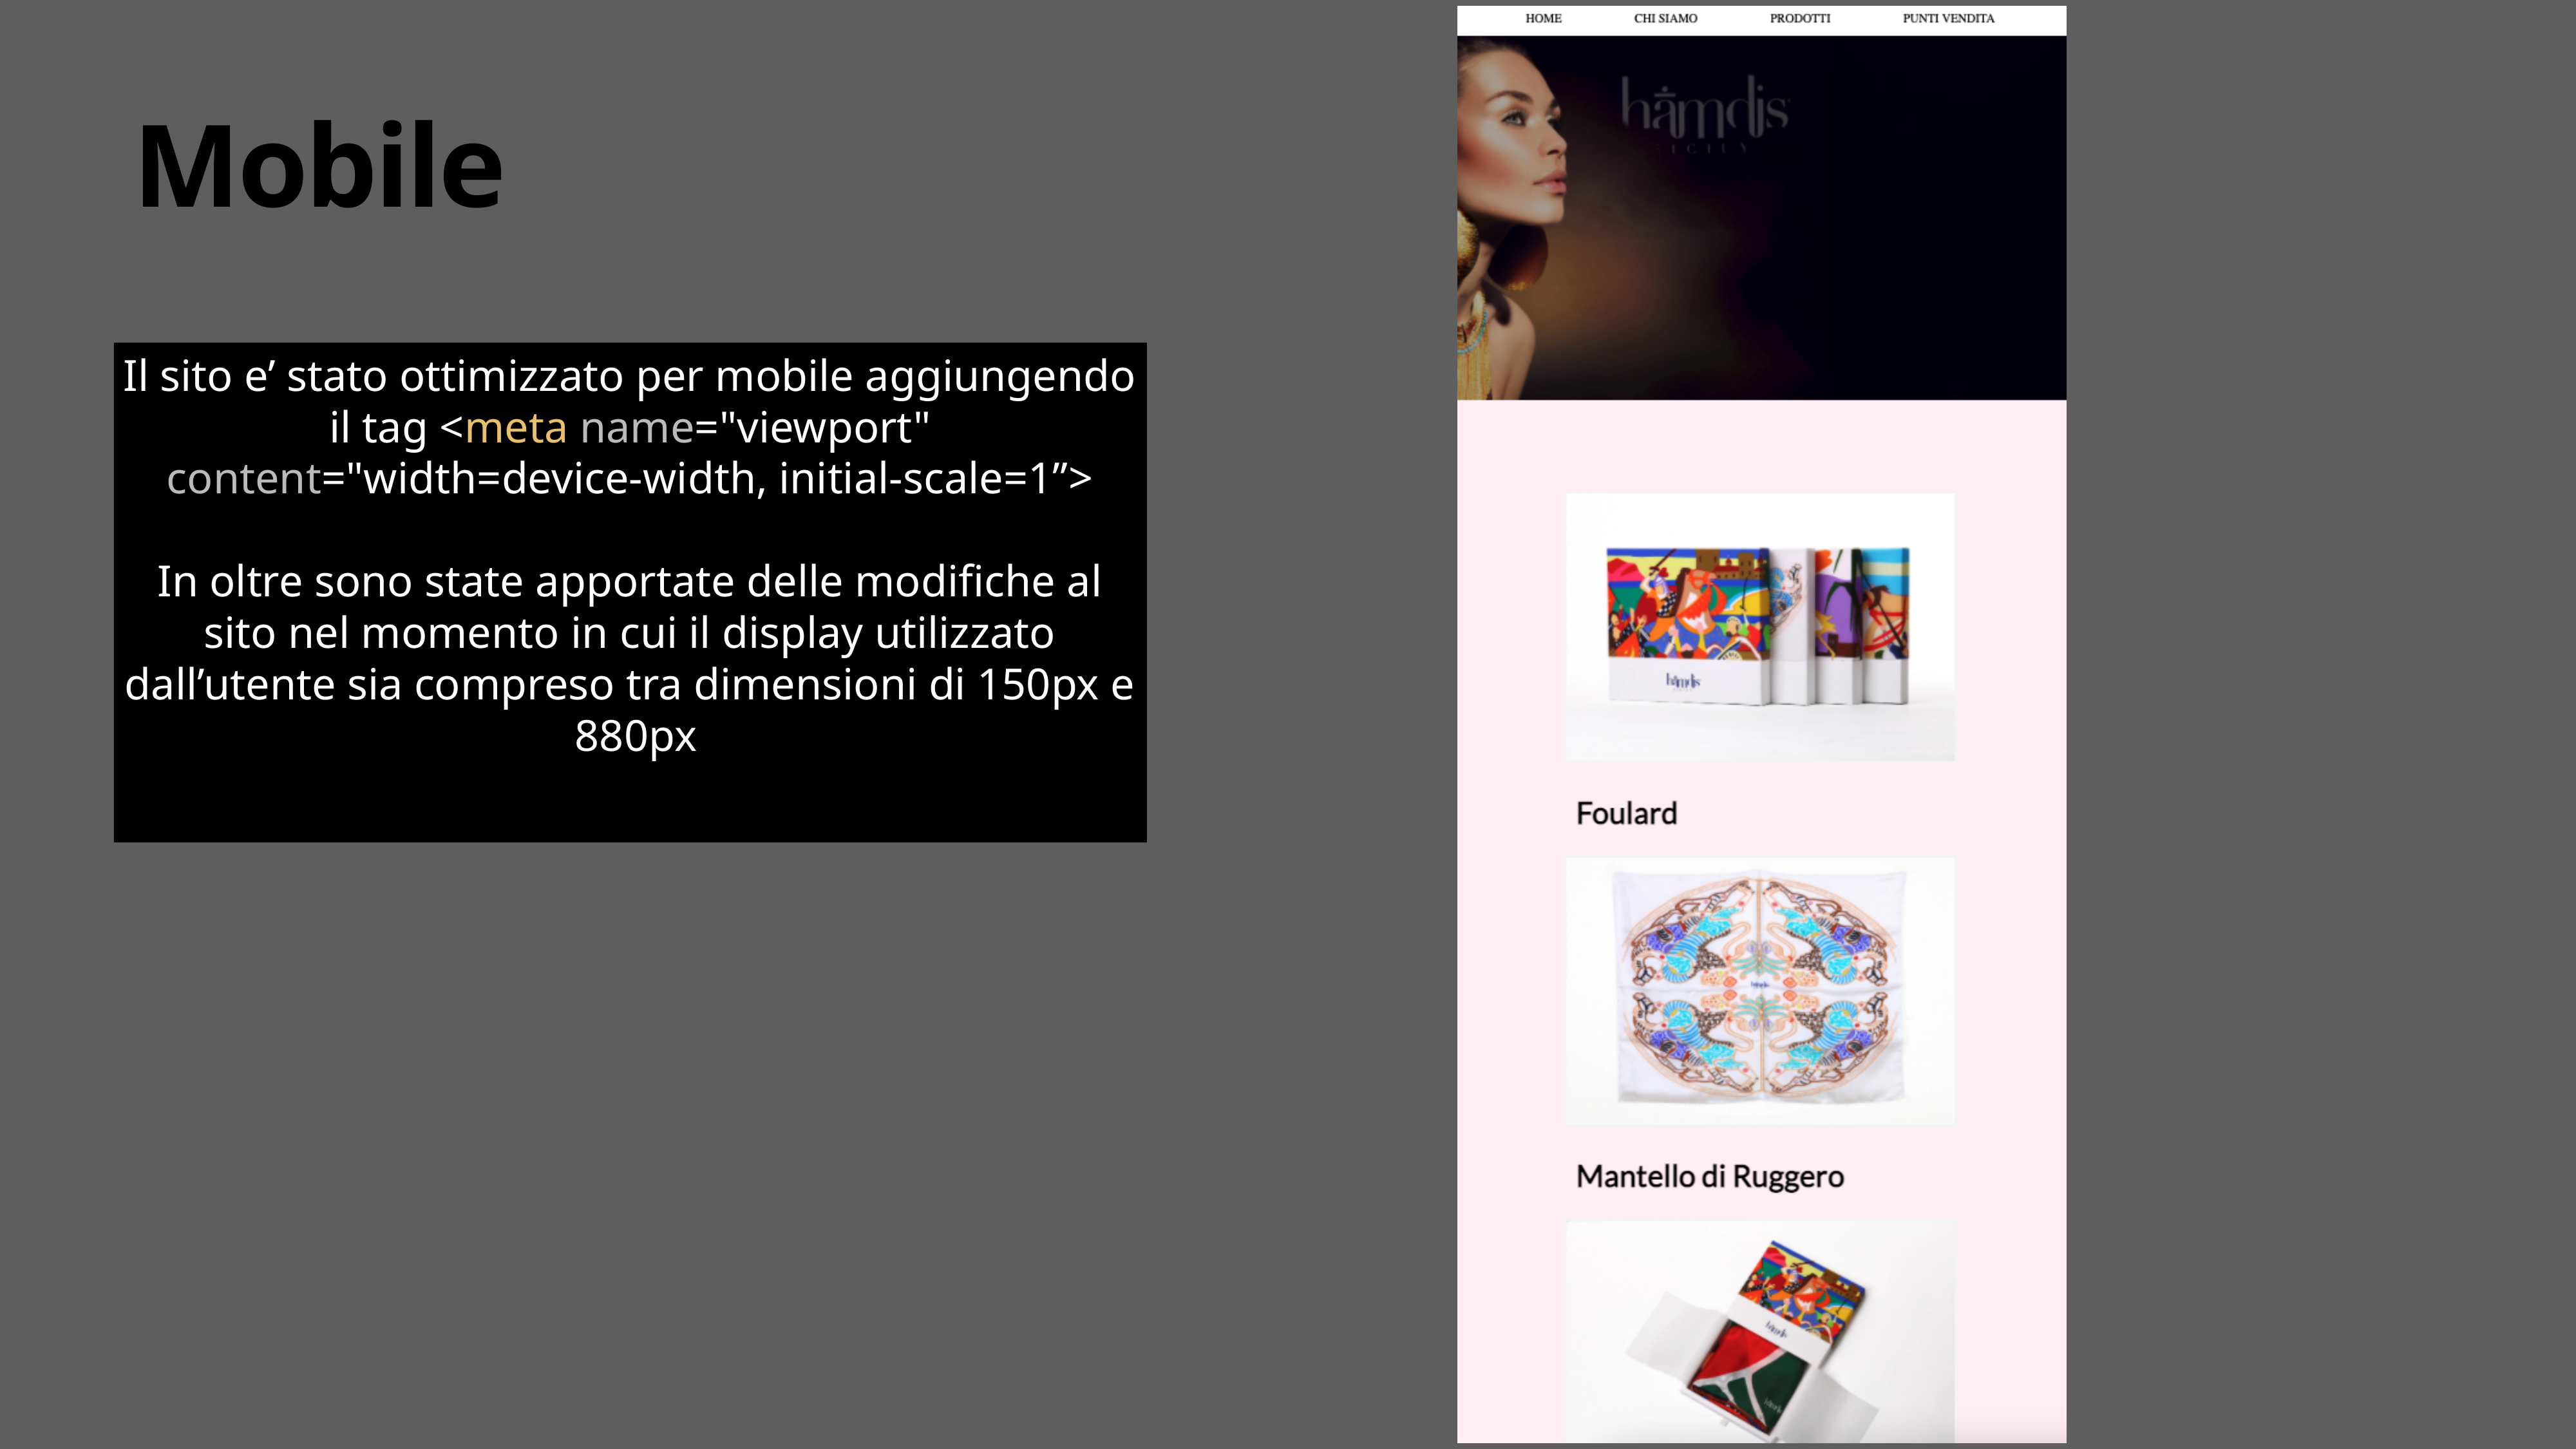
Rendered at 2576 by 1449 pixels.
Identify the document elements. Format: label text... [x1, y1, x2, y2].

list Il sito e’ stato ottimizzato per mobile aggiungendo il tag <meta name="viewport" content="width=device-width, initial-scale=1”> In oltre sono state apportate delle modifiche al sito nel momento in cui il display utilizzato dall’utente sia compreso tra dimensioni di 150px e 880px [113, 342, 1148, 843]
picture [1457, 6, 2067, 1443]
title Mobile [127, 113, 1161, 266]
